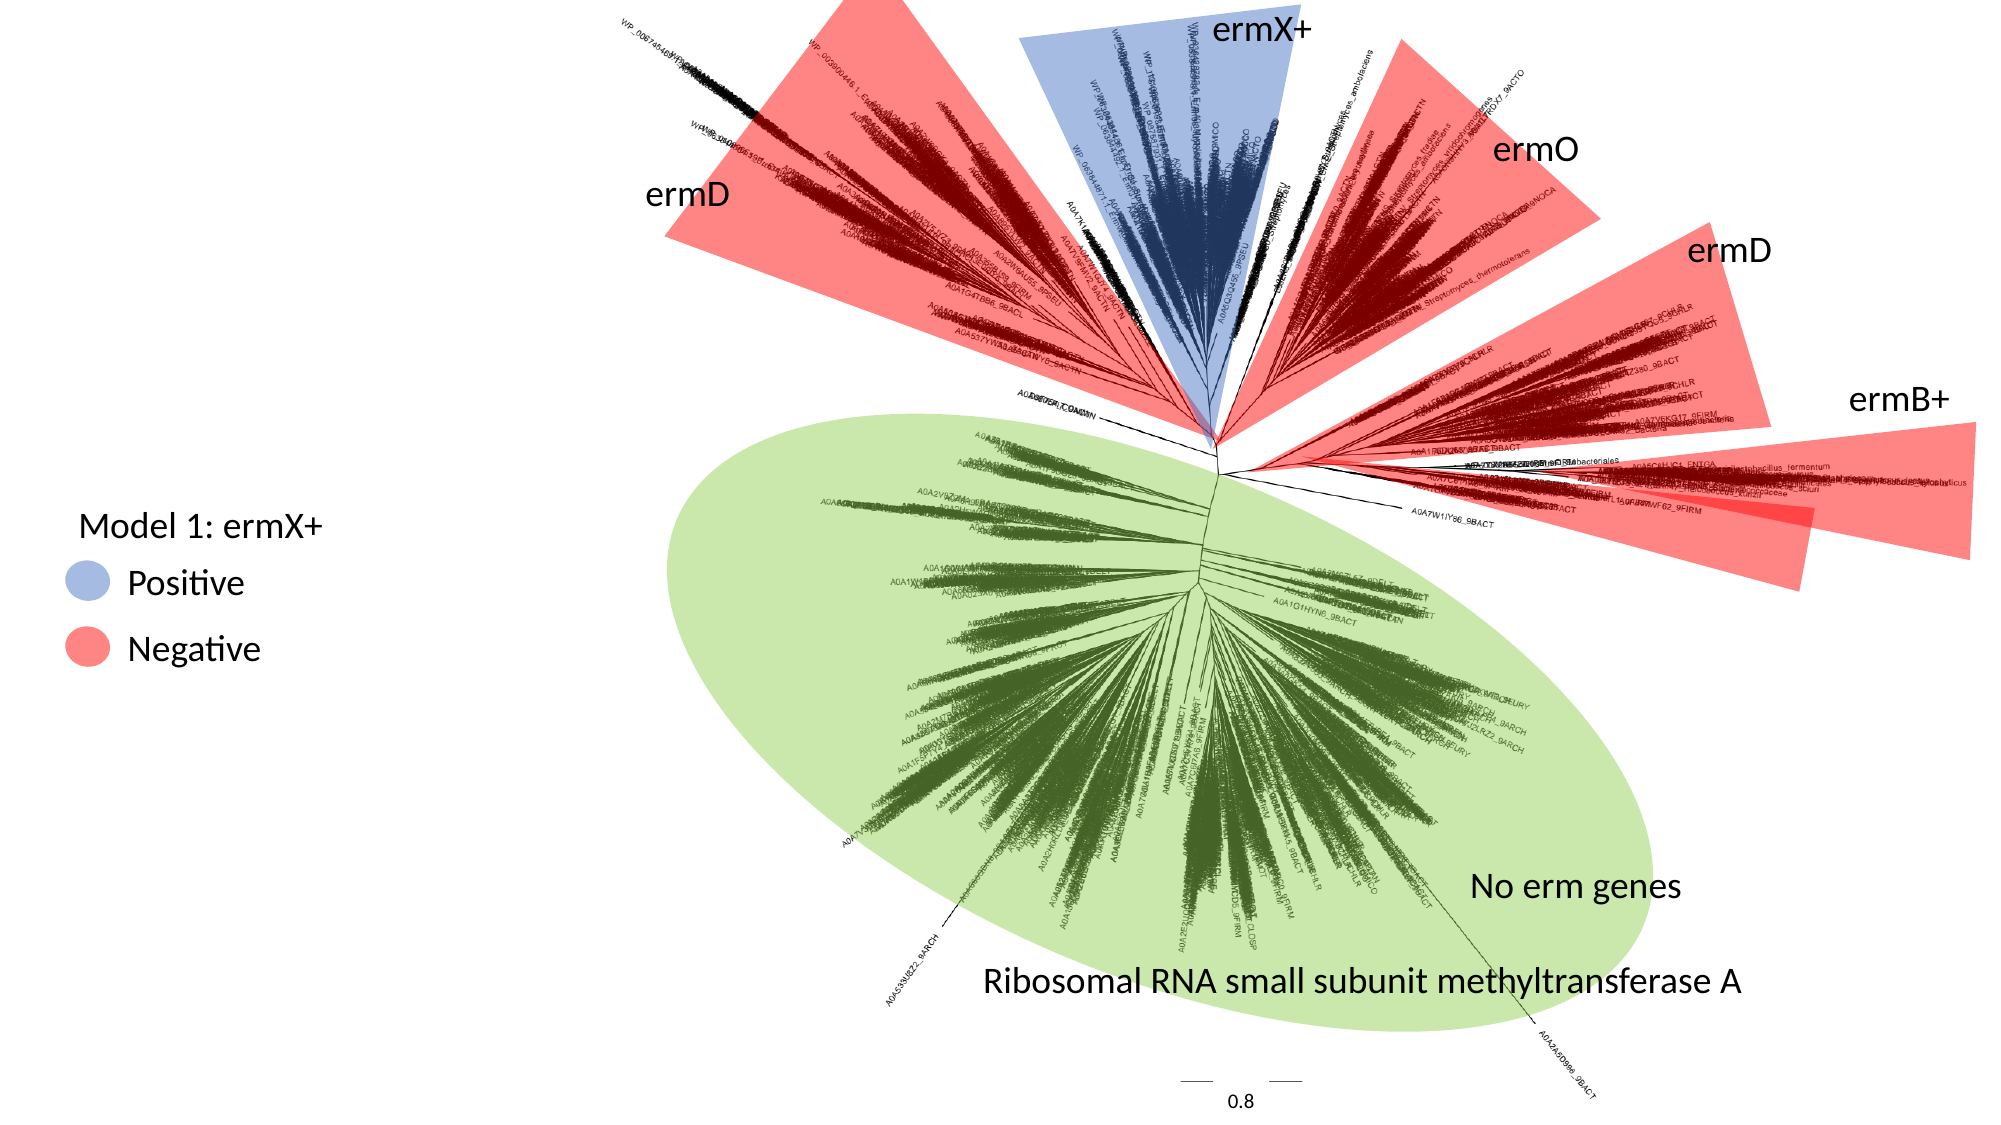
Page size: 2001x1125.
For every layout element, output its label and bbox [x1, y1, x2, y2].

picture [566, 0, 2000, 1125]
text_box [61, 493, 340, 677]
